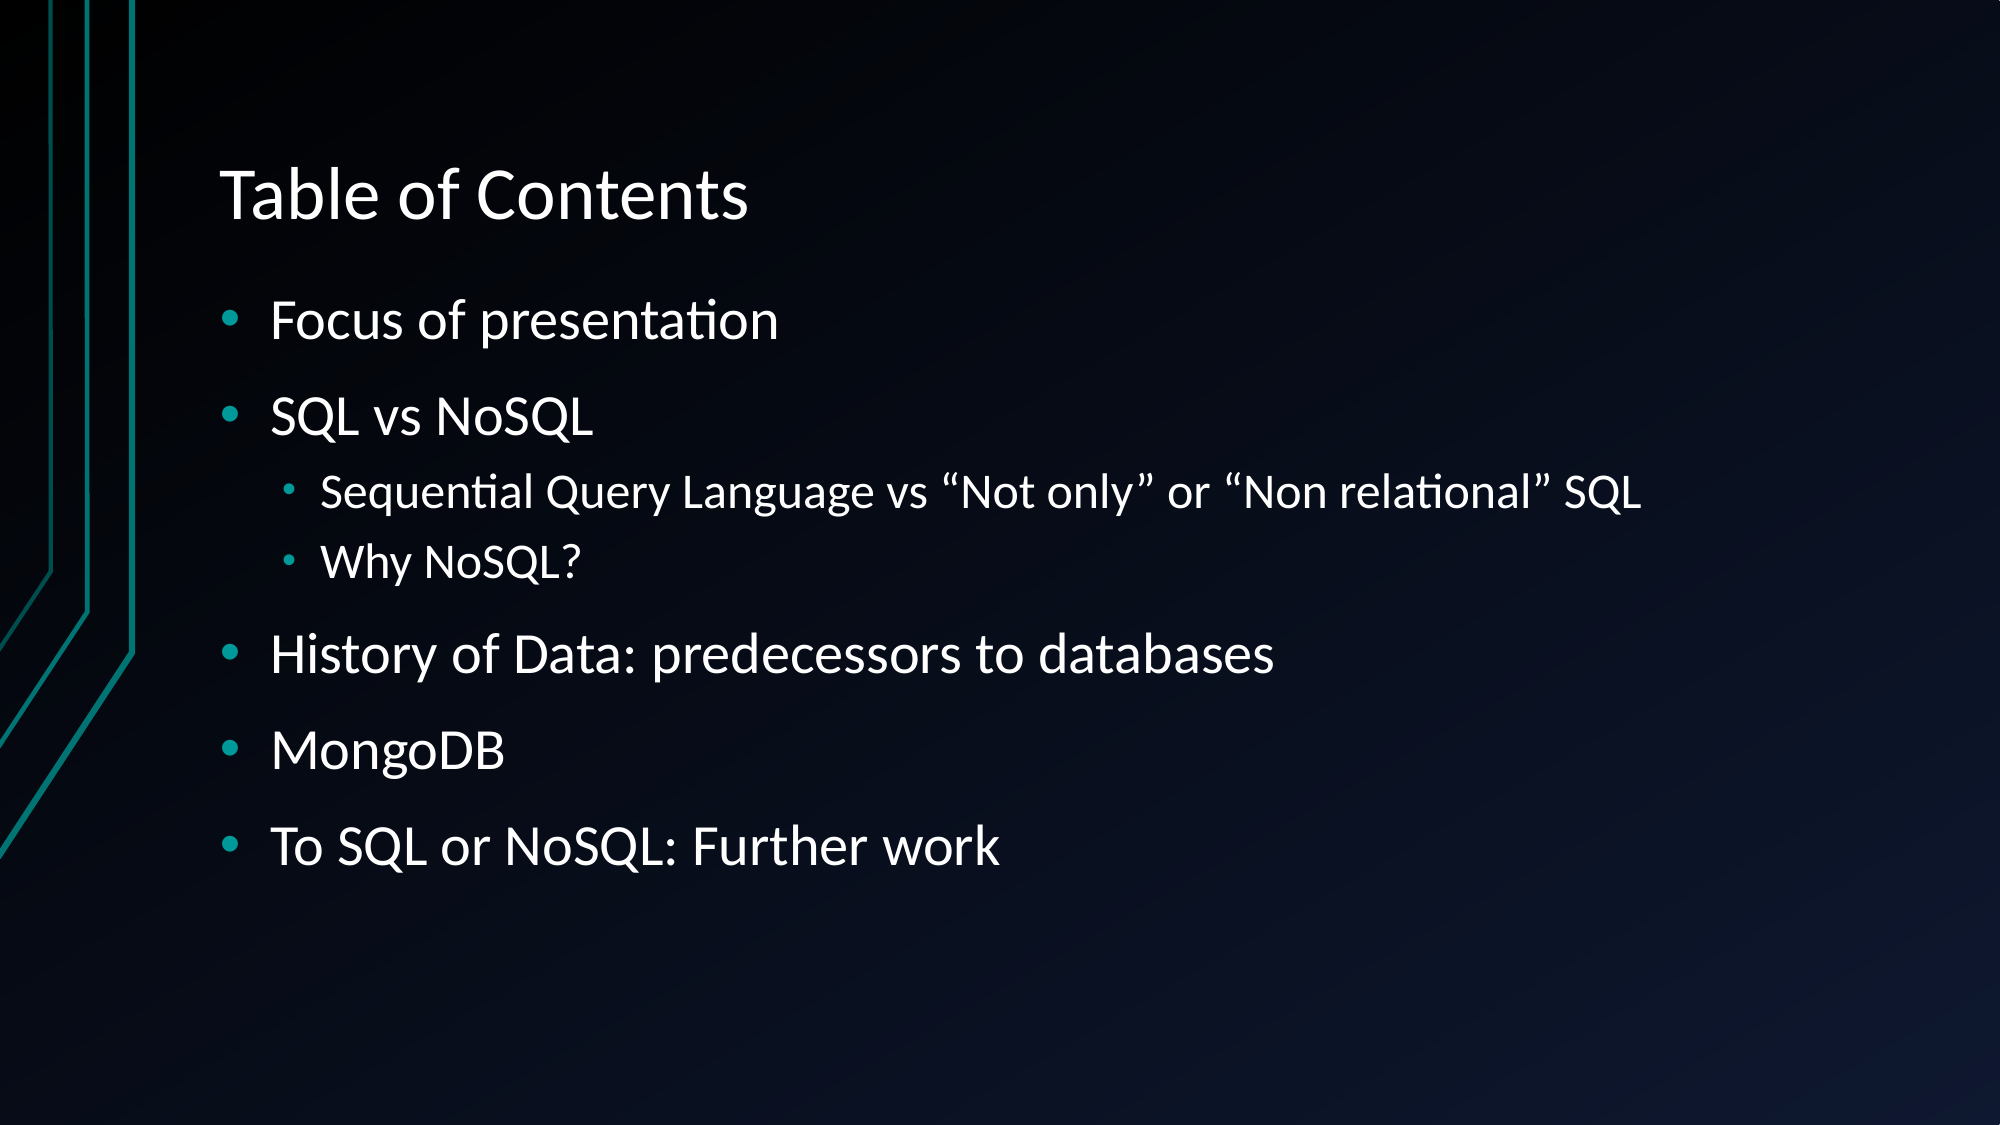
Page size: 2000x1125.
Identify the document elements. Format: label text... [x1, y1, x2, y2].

list Focus of presentation SQL vs NoSQL Sequential Query Language vs “Not only” or “Non relational” SQL Why NoSQL? History of Data: predecessors to databases MongoDB To SQL or NoSQL: Further work [199, 279, 1900, 1012]
title Table of Contents [199, 45, 1900, 246]
